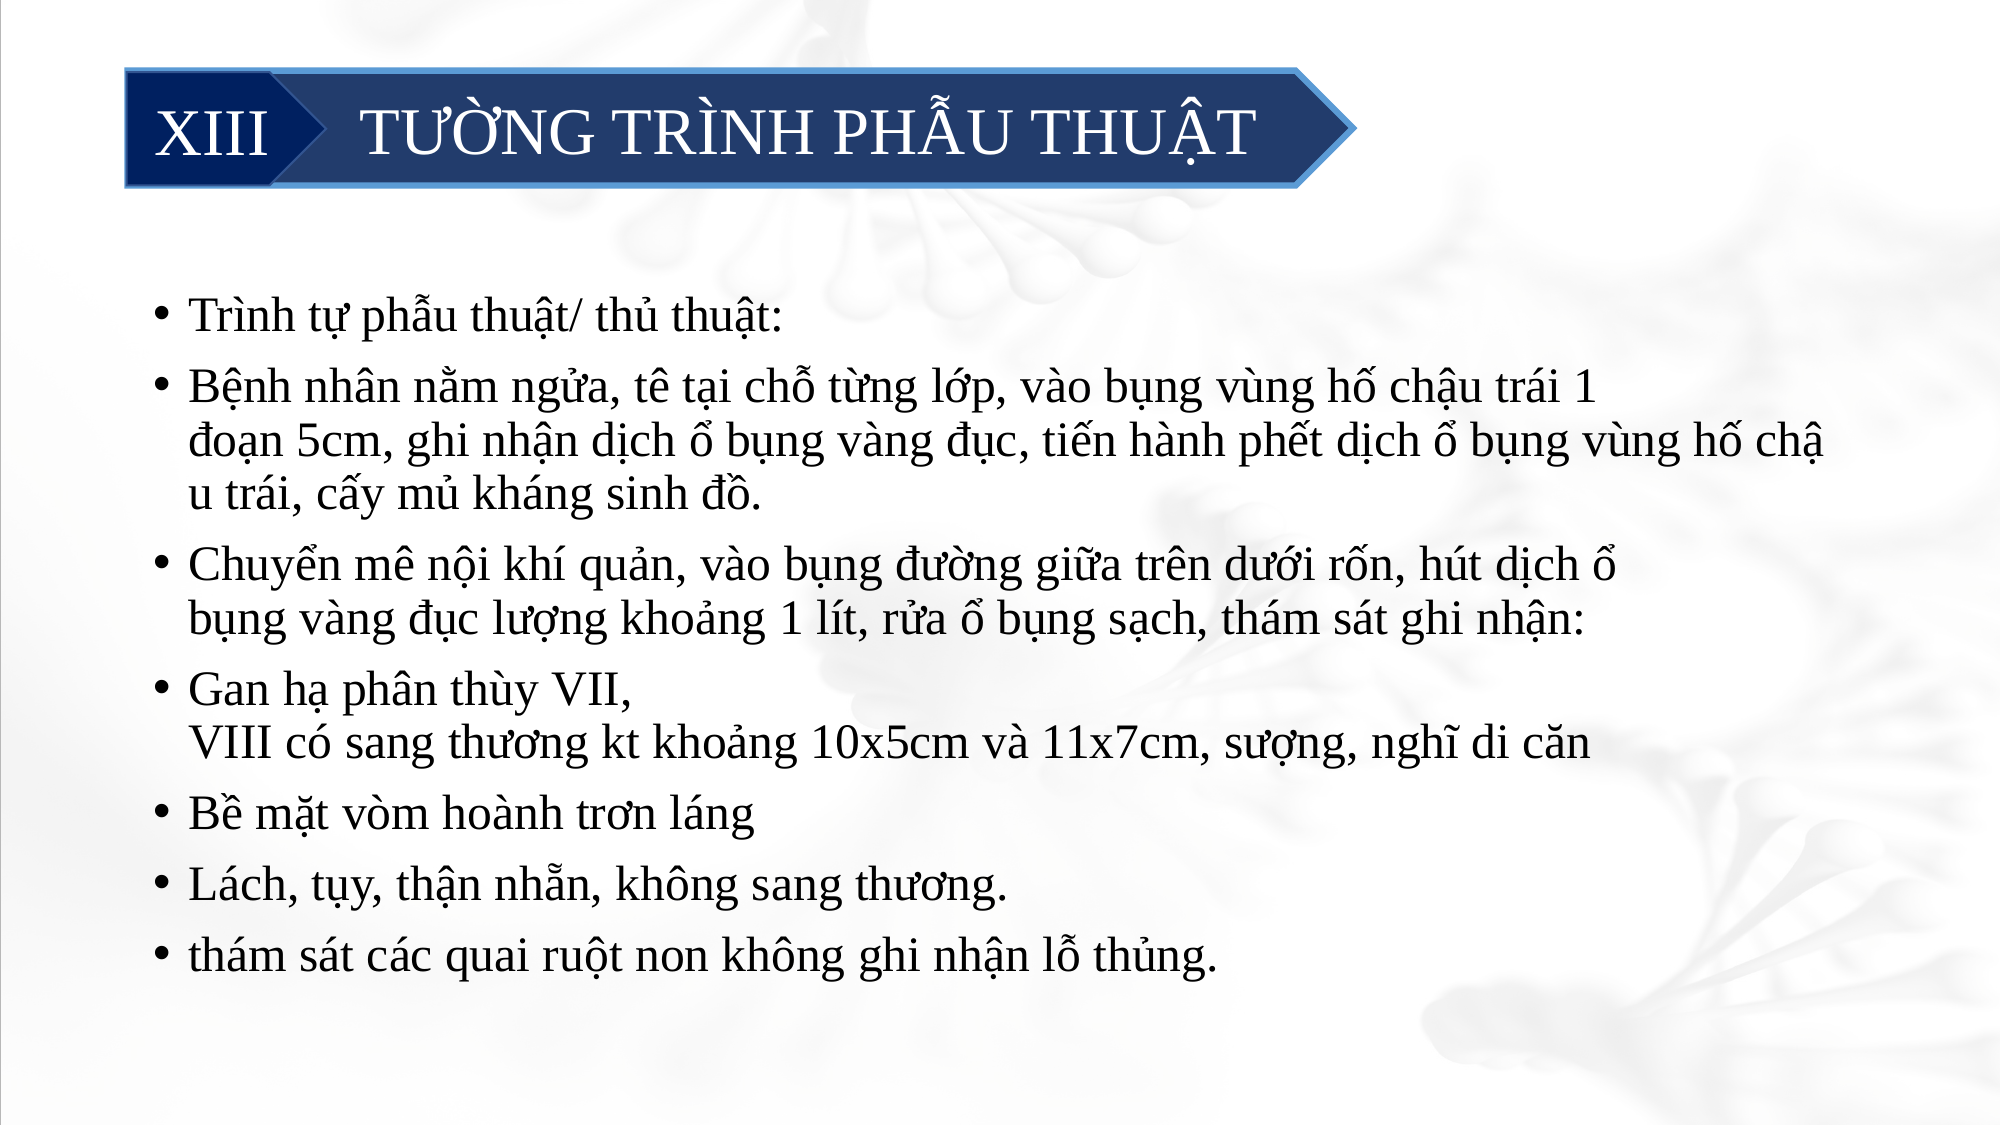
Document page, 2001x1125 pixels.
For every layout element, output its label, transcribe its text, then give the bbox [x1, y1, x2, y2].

text_box TƯỜNG TRÌNH PHẪU THUẬT [126, 69, 1355, 187]
list Trình tự phẫu thuật/ thủ thuật: Bệnh nhân nằm ngửa, tê tại chỗ từng lớp, vào bụng vùng hố chậu trái 1 đoạn 5cm, ghi nhận dịch ổ bụng vàng đục, tiến hành phết dịch ổ bụng vùng hố chậu trái, cấy mủ kháng sinh đồ. Chuyển mê nội khí quản, vào bụng đường giữa trên dưới rốn, hút dịch ổ bụng vàng đục lượng khoảng 1 lít, rửa ổ bụng sạch, thám sát ghi nhận: Gan hạ phân thùy VII, VIII có sang thương kt khoảng 10x5cm và 11x7cm, sượng, nghĩ di căn Bề mặt vòm hoành trơn láng Lách, tụy, thận nhẵn, không sang thương. thám sát các quai ruột non không ghi nhận lỗ thủng. [138, 281, 1864, 996]
text_box XIII [125, 71, 328, 187]
